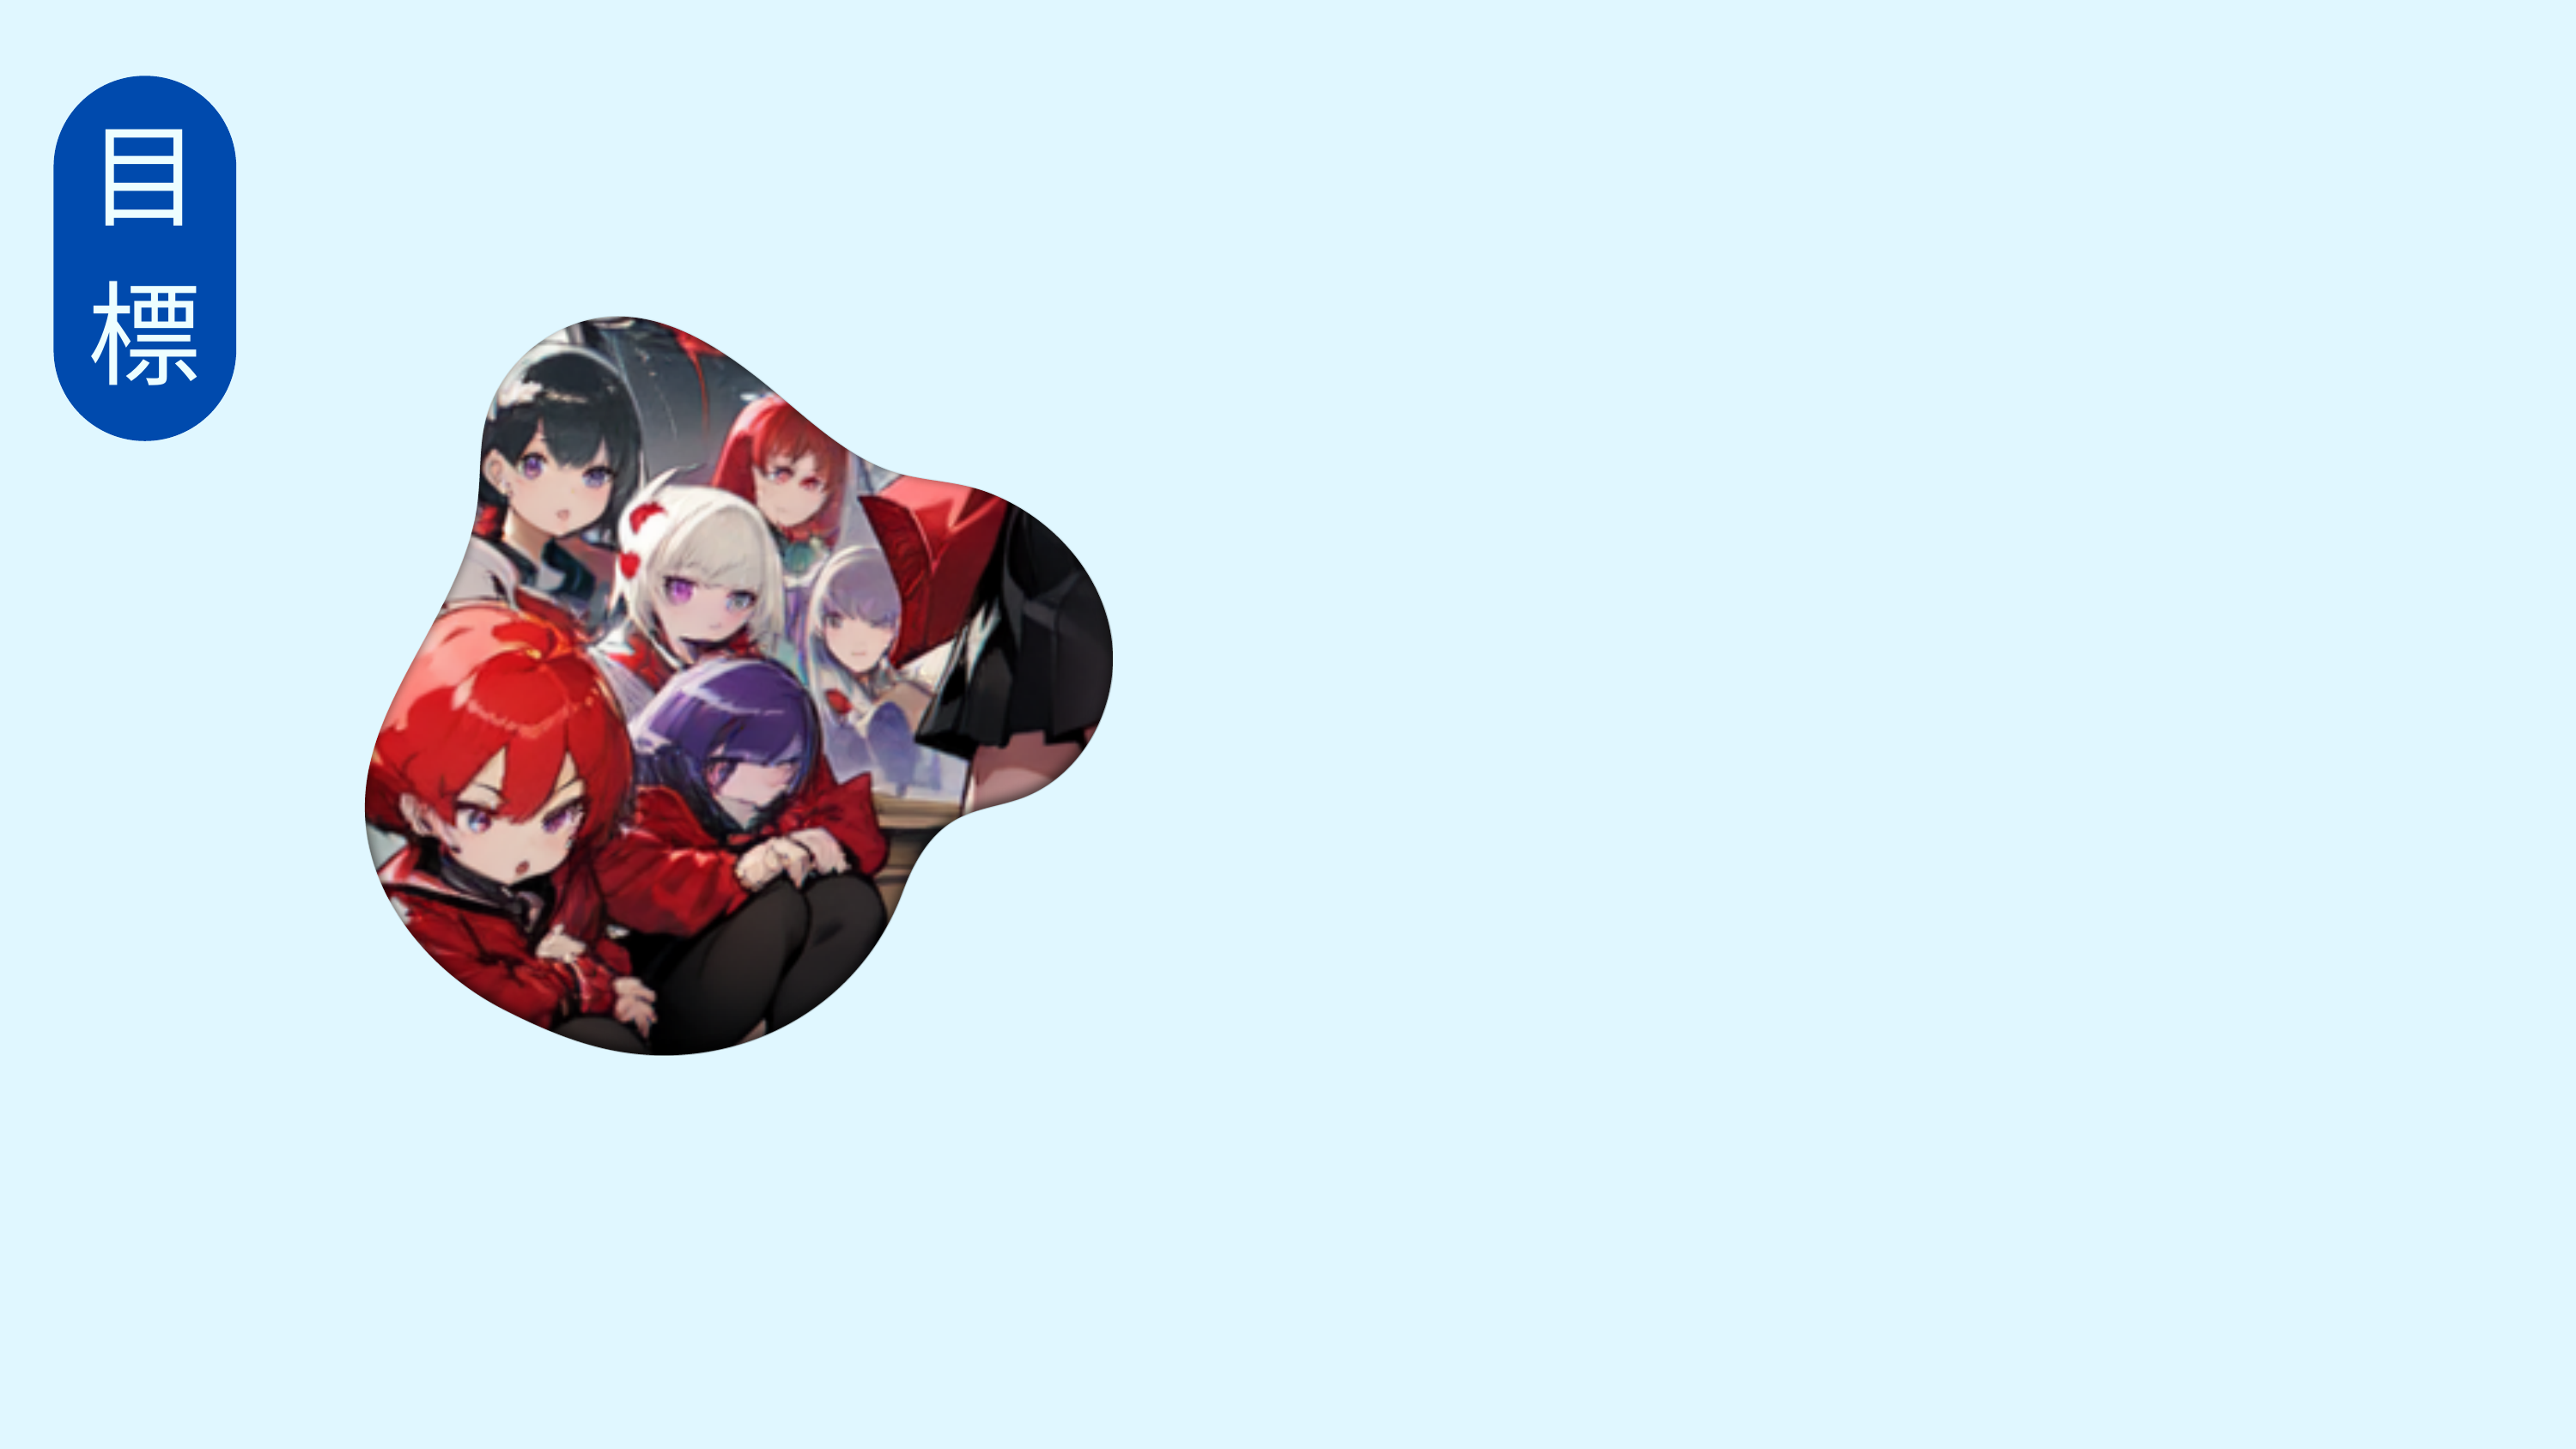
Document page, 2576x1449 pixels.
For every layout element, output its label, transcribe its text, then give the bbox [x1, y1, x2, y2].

text_box 目 標 [76, 82, 213, 166]
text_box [0, 167, 328, 350]
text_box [364, 316, 1114, 1056]
text_box 目 標 [76, 356, 213, 399]
